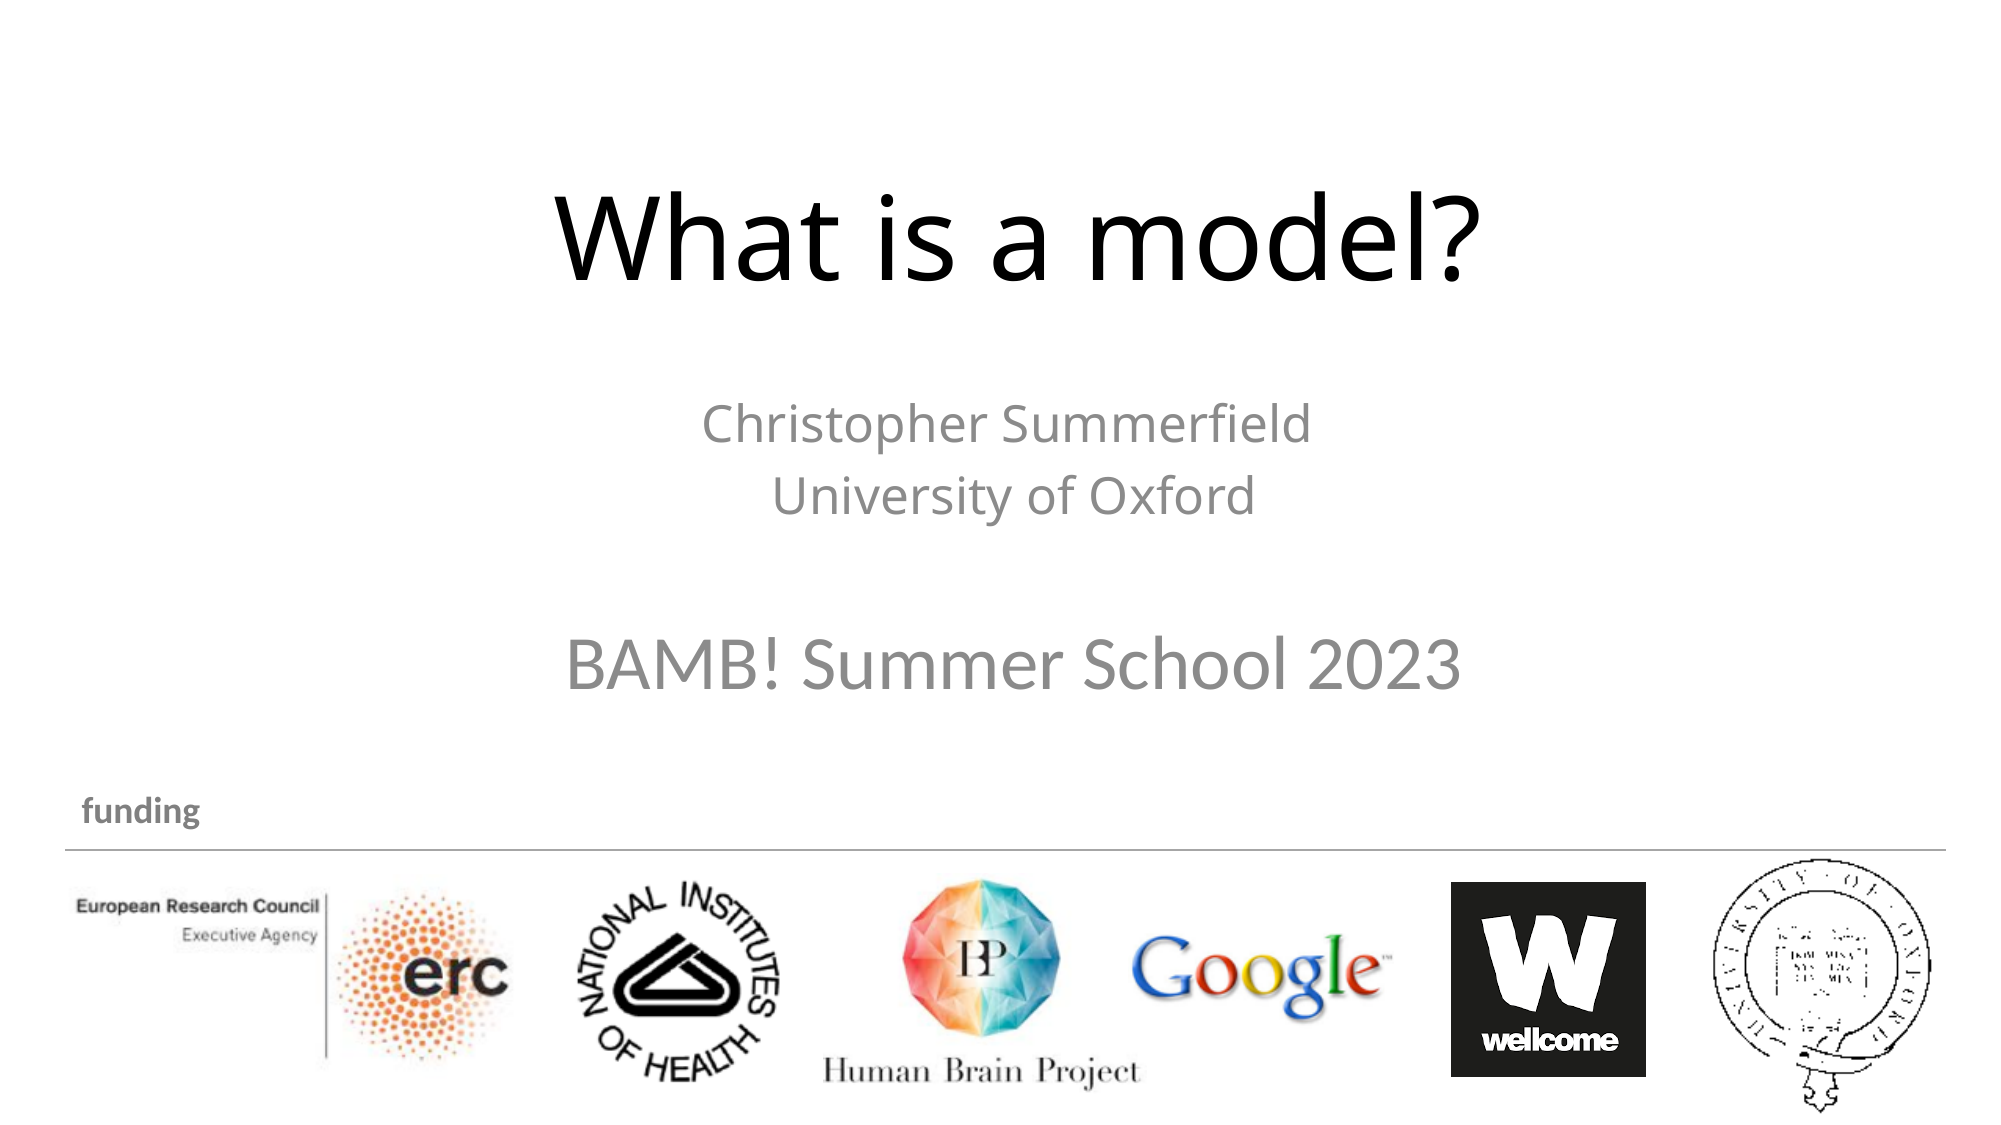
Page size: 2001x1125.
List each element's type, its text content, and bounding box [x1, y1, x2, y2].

title What is a model? [179, 113, 1856, 314]
text_box funding [66, 779, 216, 839]
picture [60, 873, 515, 1079]
picture [1687, 853, 1955, 1118]
picture [823, 873, 1394, 1094]
picture [567, 868, 786, 1091]
text_box Christopher Summerfield University of Oxford BAMB! Summer School 2023 [489, 383, 1540, 715]
picture [1451, 882, 1646, 1077]
